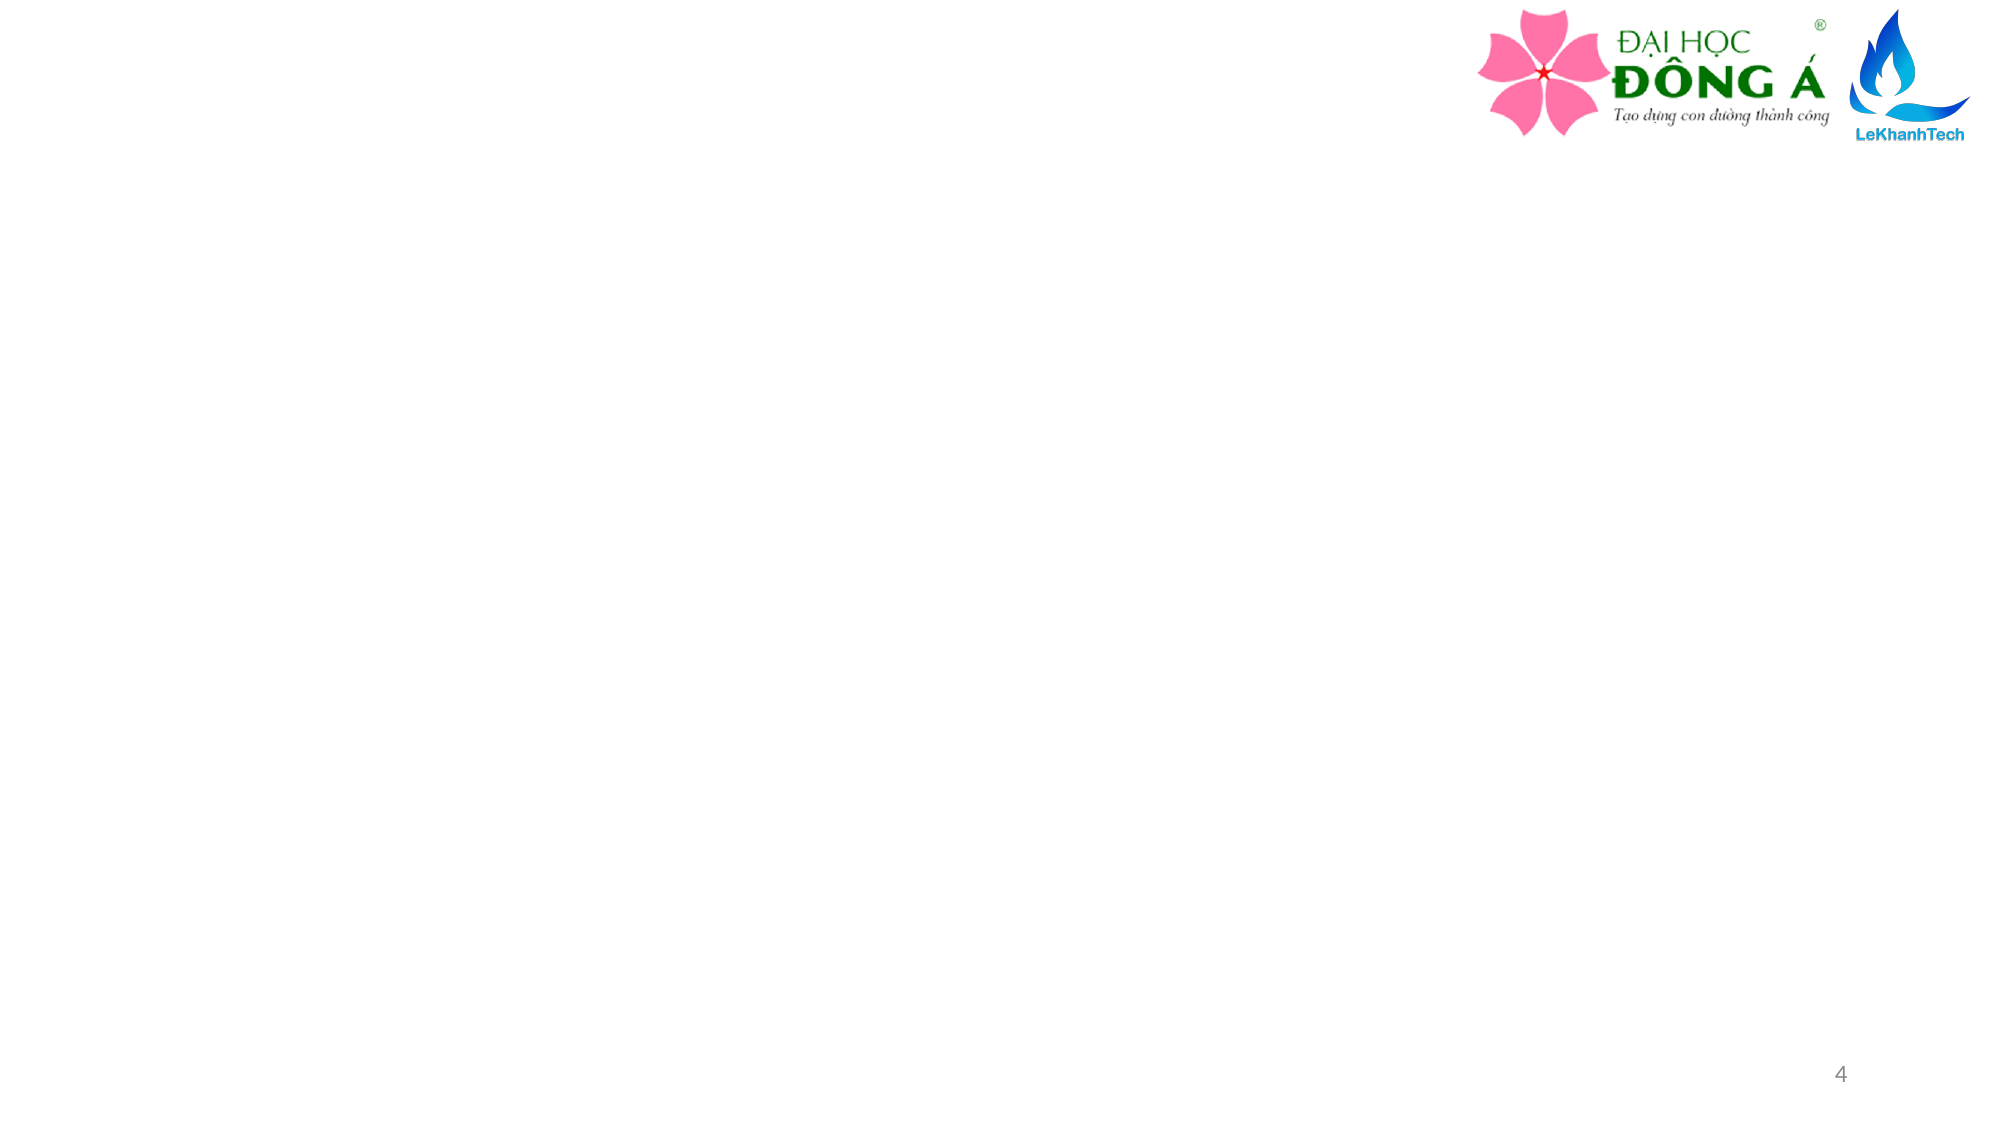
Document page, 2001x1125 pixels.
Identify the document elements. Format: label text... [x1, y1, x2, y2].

slide_number 4 [1412, 1042, 1863, 1103]
picture [1465, 5, 1980, 144]
